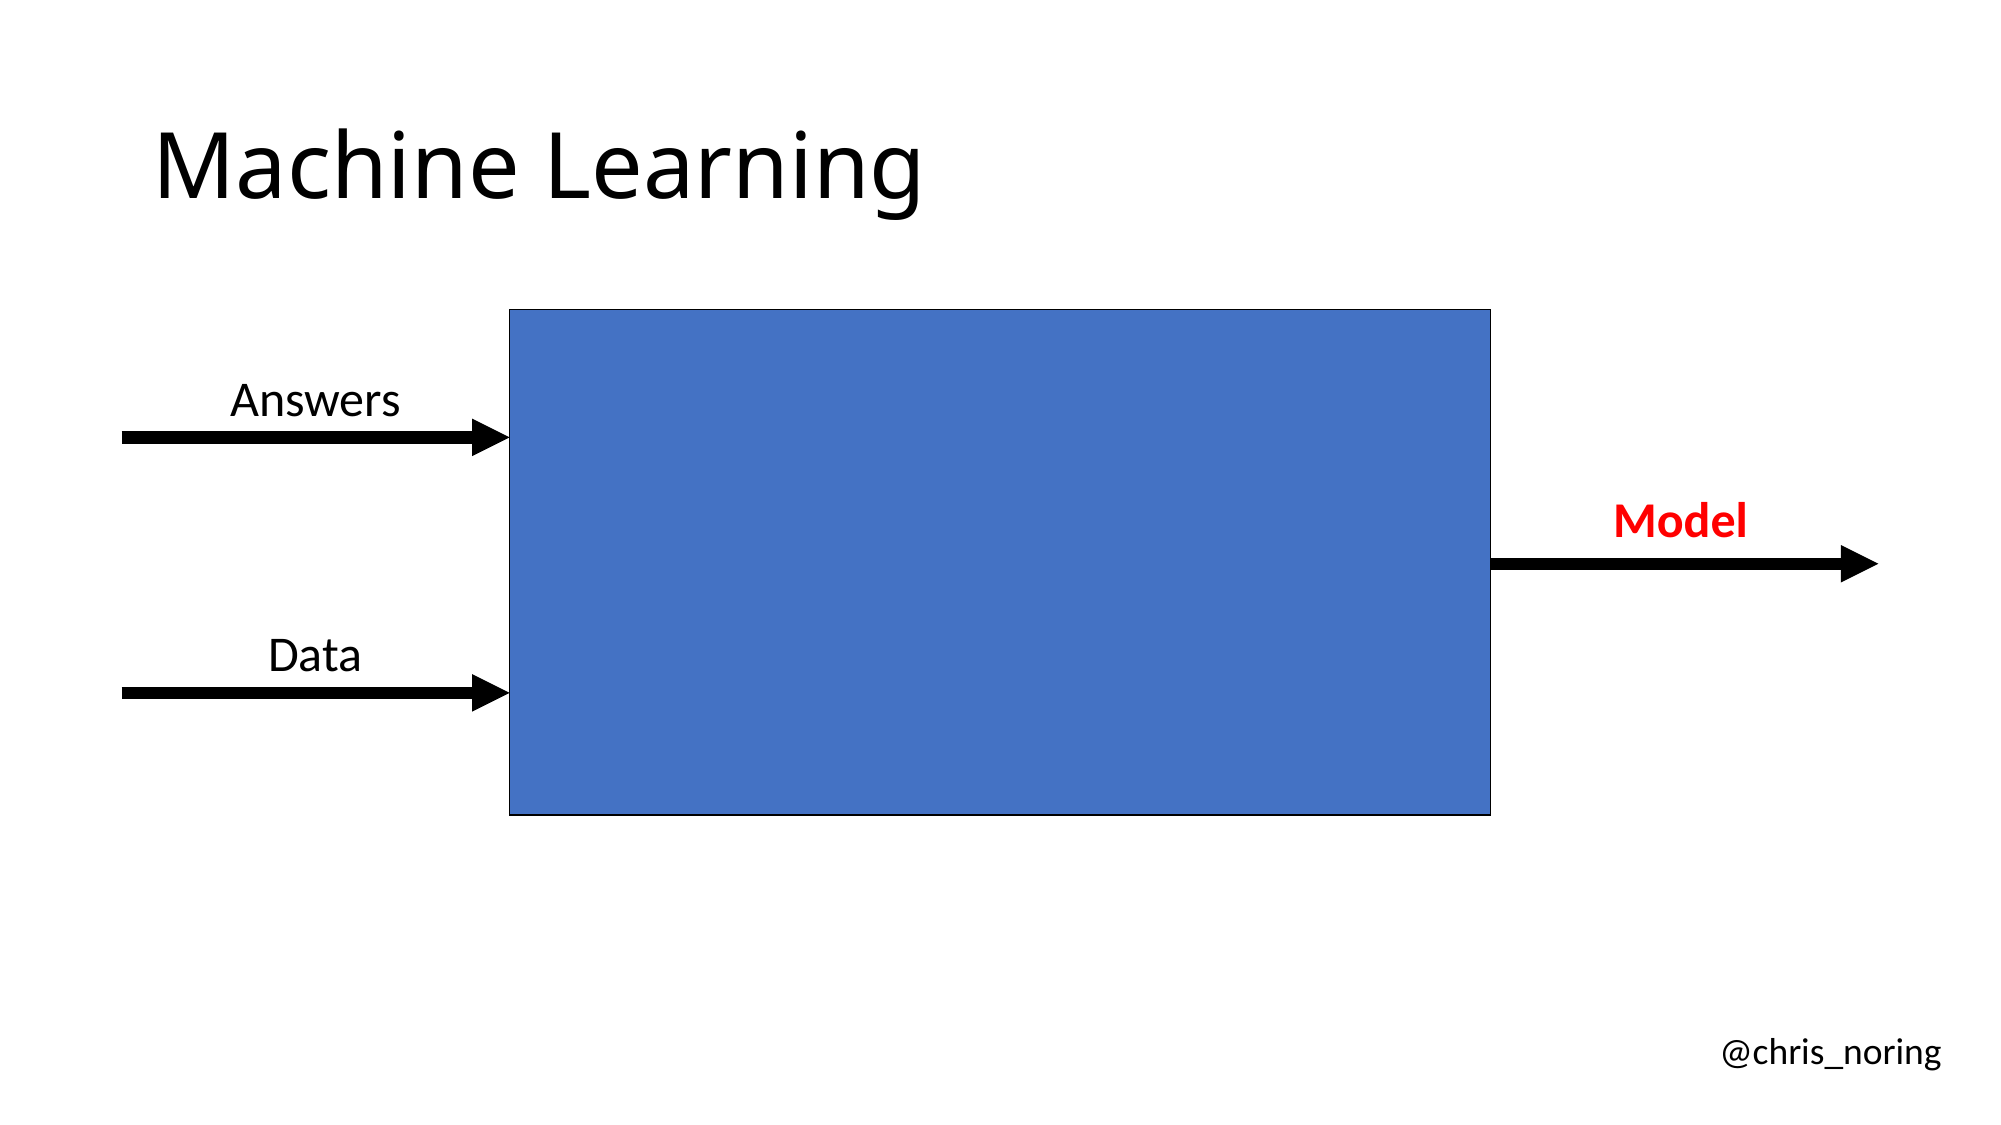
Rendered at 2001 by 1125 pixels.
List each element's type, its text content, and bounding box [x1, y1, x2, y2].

text_box Answers [230, 366, 402, 427]
text_box Model [1613, 487, 1749, 548]
text_box [509, 309, 1491, 816]
text_box Data [268, 621, 363, 682]
text_box @chris_noring [1704, 1019, 1957, 1080]
title Machine Learning [137, 59, 1863, 278]
